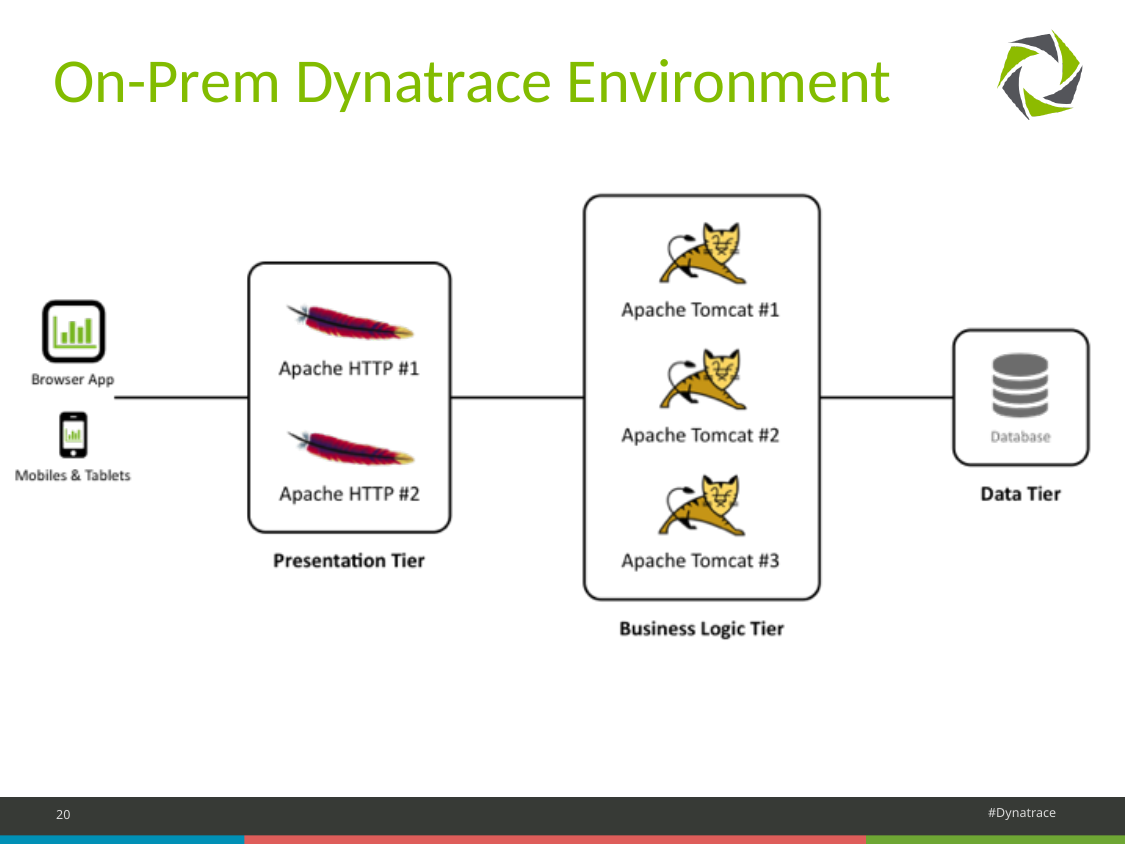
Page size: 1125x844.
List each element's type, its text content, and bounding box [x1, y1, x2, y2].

picture [0, 191, 1125, 649]
title On-Prem Dynatrace Environment [38, 45, 1053, 126]
